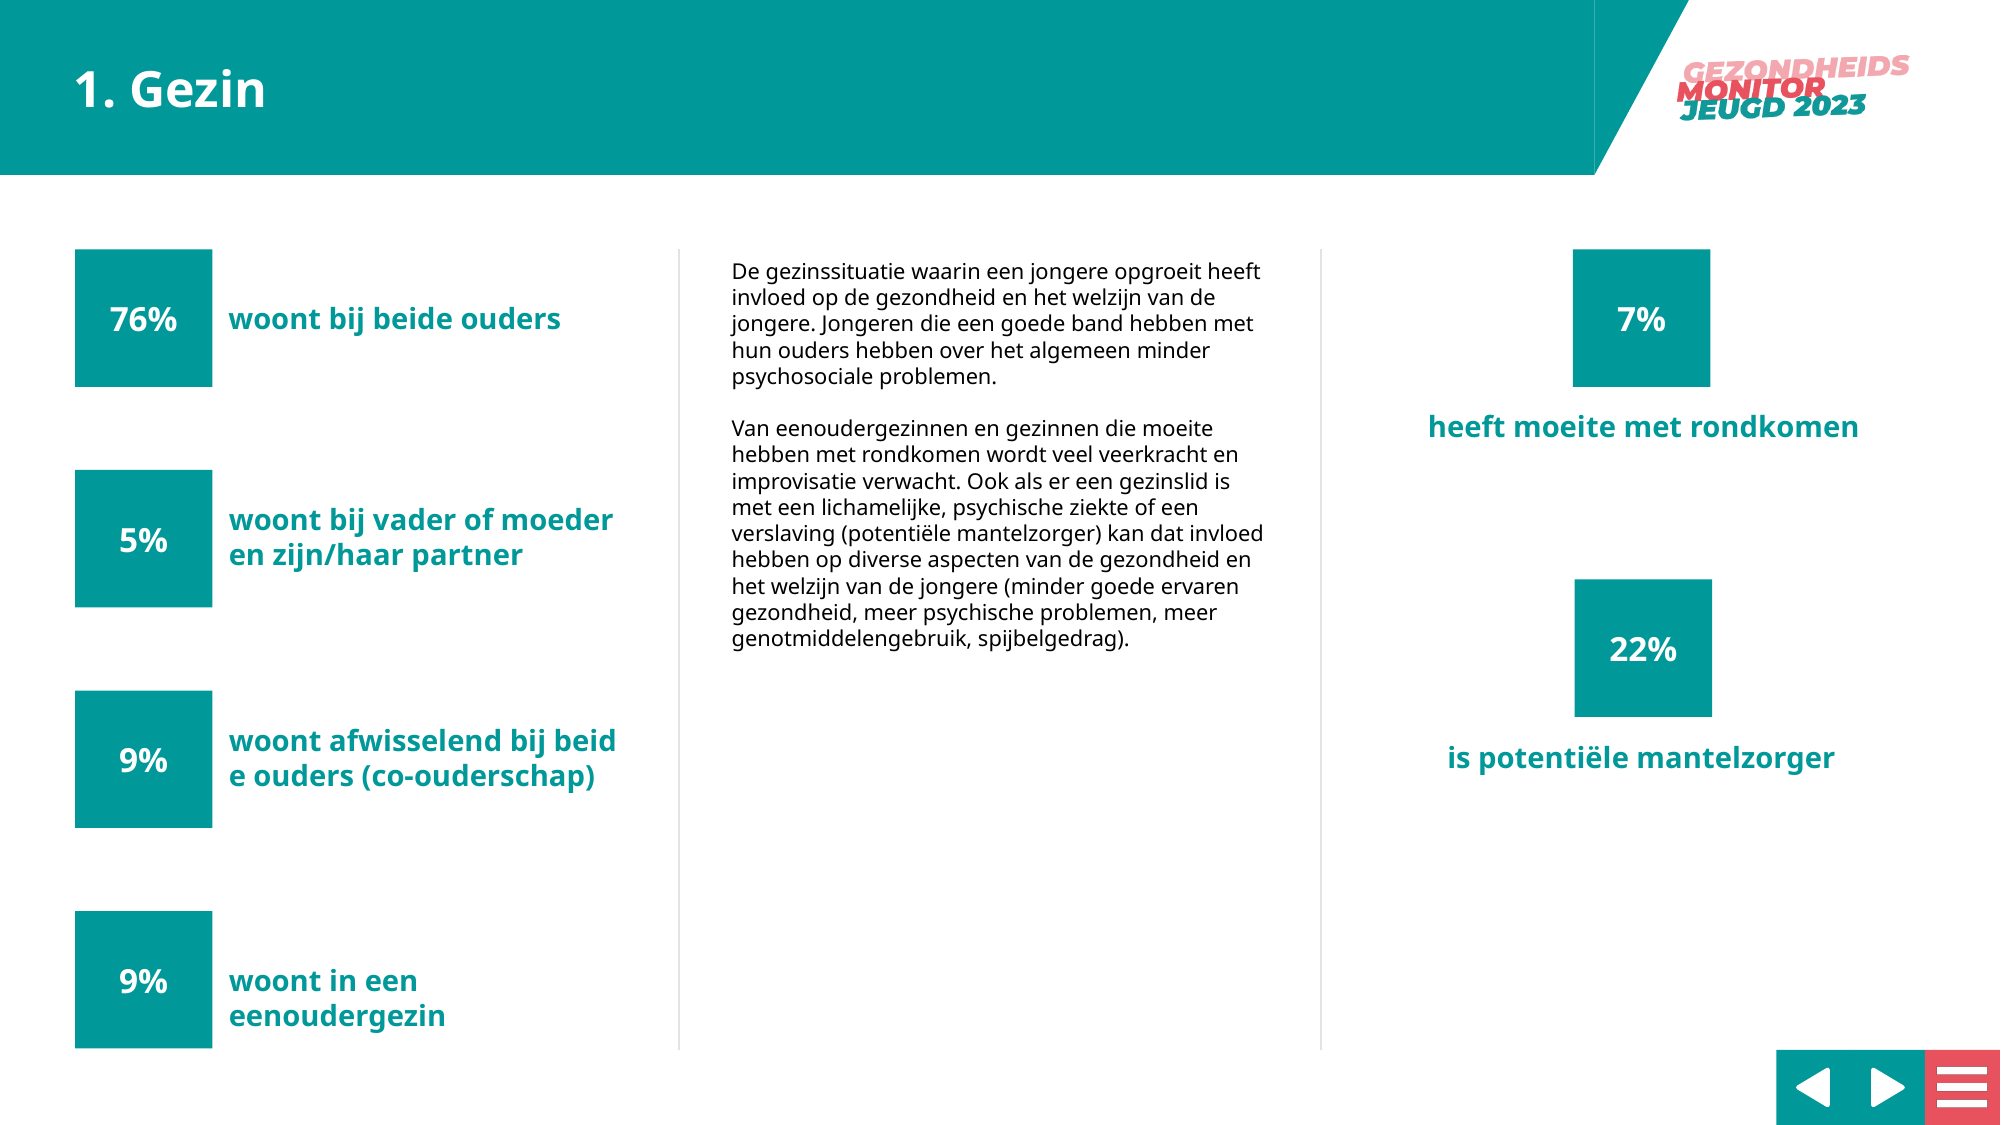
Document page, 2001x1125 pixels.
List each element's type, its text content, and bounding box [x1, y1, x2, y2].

list 7% [1572, 249, 1711, 387]
list 9% [75, 911, 213, 1049]
list 22% [1574, 579, 1713, 717]
picture [1671, 35, 1925, 134]
list 76% [75, 249, 213, 387]
list 5% [75, 469, 213, 608]
picture [1929, 1054, 1995, 1120]
list 9% [75, 690, 213, 828]
